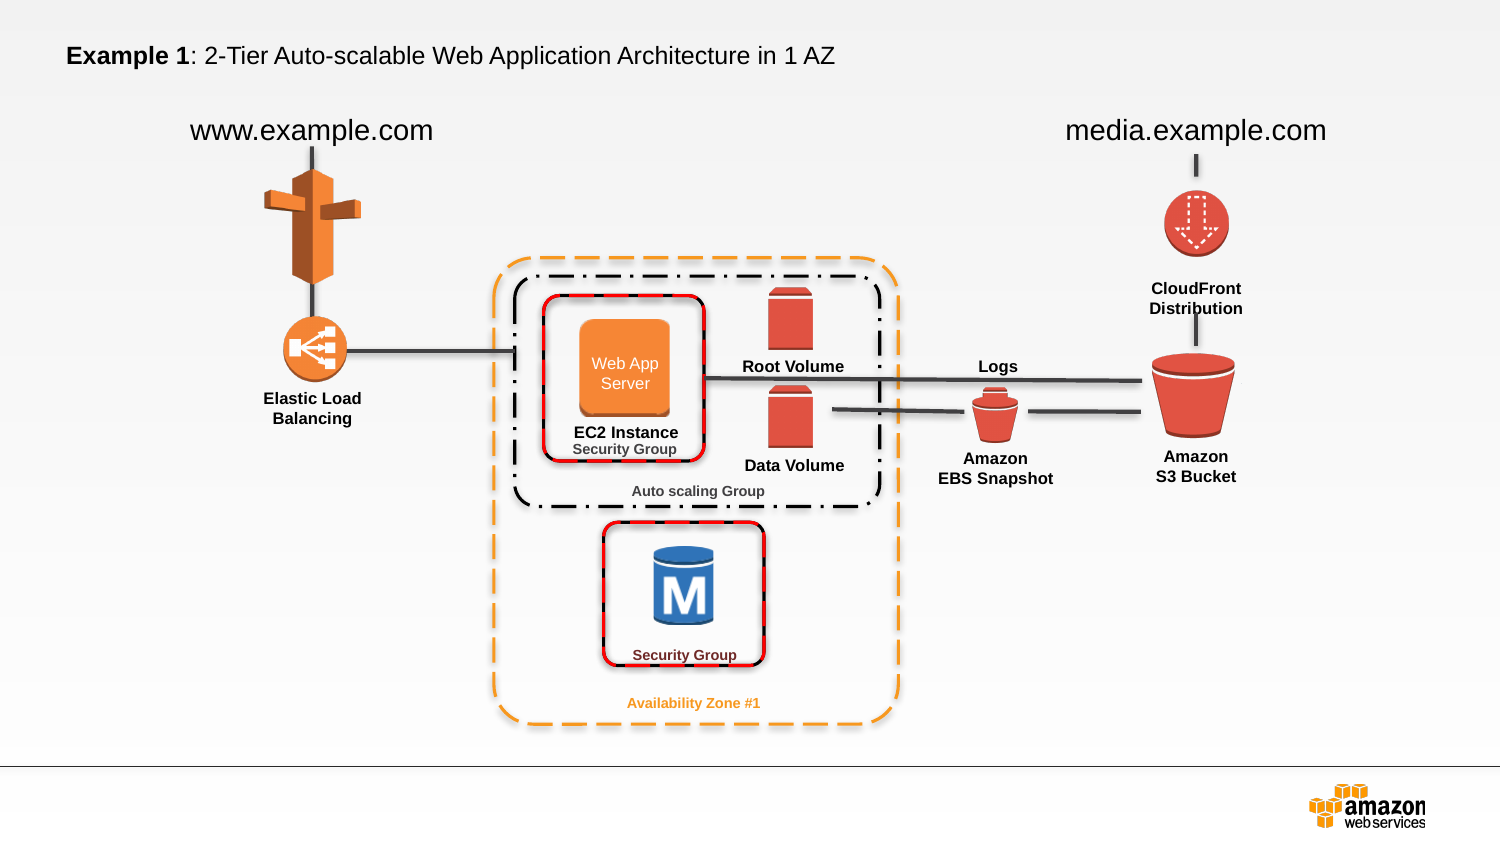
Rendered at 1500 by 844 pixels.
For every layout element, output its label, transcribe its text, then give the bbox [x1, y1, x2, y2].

text_box www.example.com [173, 104, 451, 155]
picture [755, 381, 827, 452]
picture [1136, 339, 1249, 452]
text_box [543, 295, 705, 466]
text_box CloudFront Distribution [1107, 270, 1286, 326]
text_box Amazon EBS Snapshot [923, 440, 1069, 495]
text_box Example 1: 2-Tier Auto-scalable Web Application Architecture in 1 AZ [51, 32, 1047, 77]
picture [963, 383, 1028, 448]
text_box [493, 257, 899, 725]
text_box Elastic Load Balancing [230, 380, 395, 436]
picture [252, 166, 373, 287]
text_box media.example.com [1018, 104, 1374, 155]
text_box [703, 377, 1131, 381]
picture [755, 283, 827, 354]
picture [1153, 180, 1240, 267]
text_box Logs [963, 347, 1034, 376]
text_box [603, 522, 765, 672]
picture [272, 306, 359, 392]
text_box Amazon S3 Bucket [1141, 456, 1252, 494]
